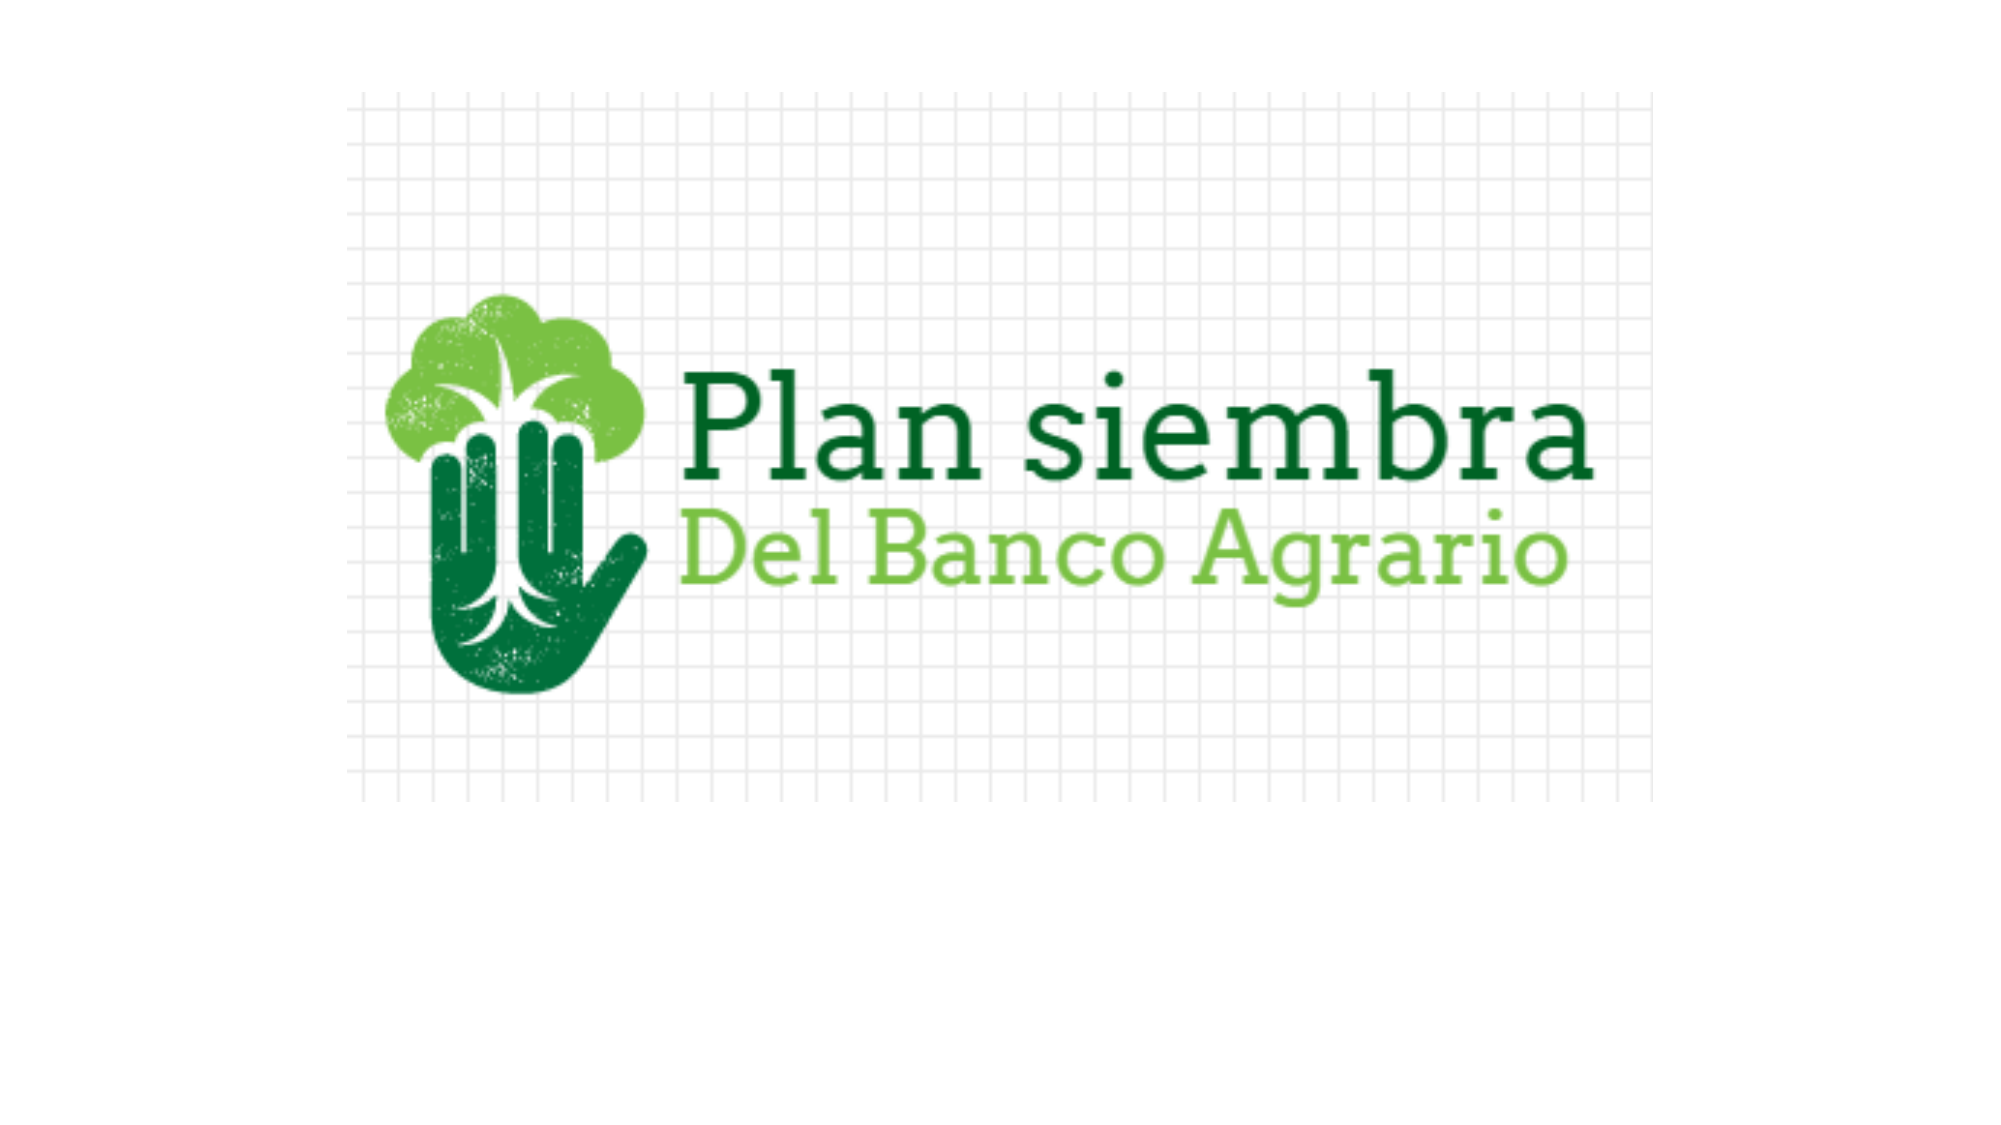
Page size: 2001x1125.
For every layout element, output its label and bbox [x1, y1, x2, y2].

picture [347, 92, 1653, 802]
